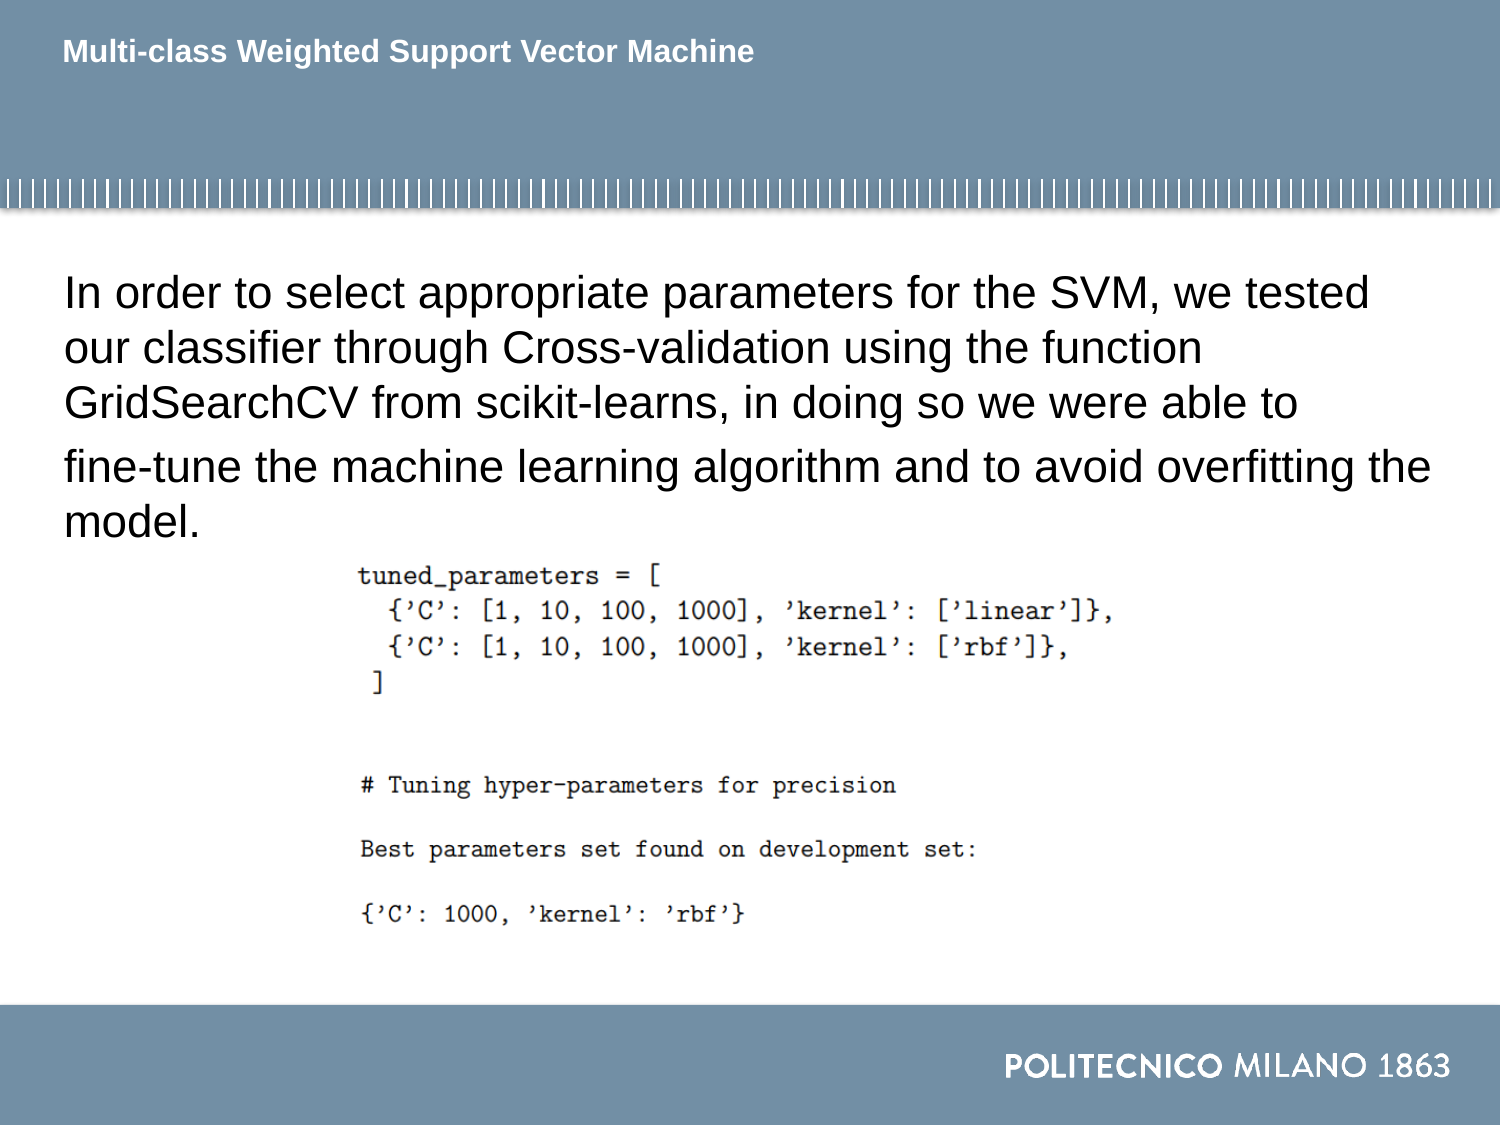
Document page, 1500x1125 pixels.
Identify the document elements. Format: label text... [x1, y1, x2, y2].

picture [333, 542, 1143, 715]
list In order to select appropriate parameters for the SVM, we tested our classifier through Cross-validation using the function GridSearchCV from scikit-learns, in doing so we were able to fine-tune the machine learning algorithm and to avoid overfitting the model. [48, 255, 1457, 995]
picture [347, 759, 1026, 951]
title Multi-class Weighted Support Vector Machine [47, 22, 1455, 116]
picture [999, 1041, 1456, 1089]
